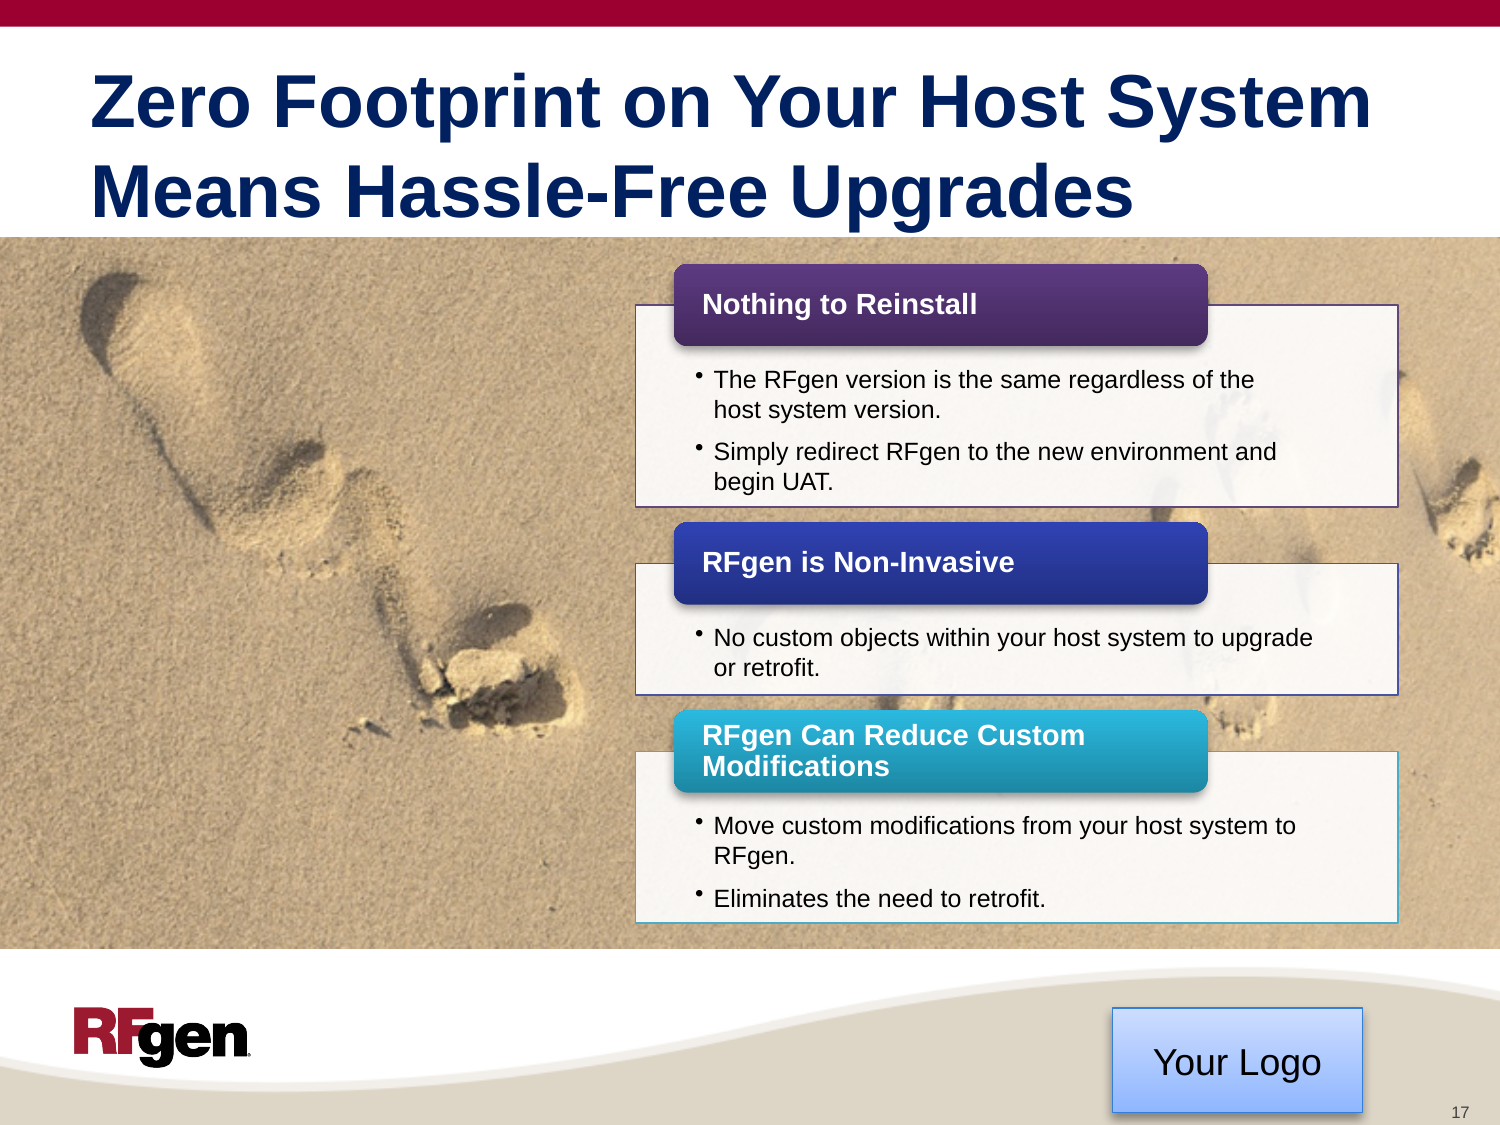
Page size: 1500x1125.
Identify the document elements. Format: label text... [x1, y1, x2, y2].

slide_number 17 [1429, 1081, 1492, 1125]
picture [0, 958, 1500, 1125]
title Zero Footprint on Your Host System Means Hassle-Free Upgrades [75, 45, 1425, 233]
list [635, 257, 1399, 930]
picture [0, 237, 1500, 950]
